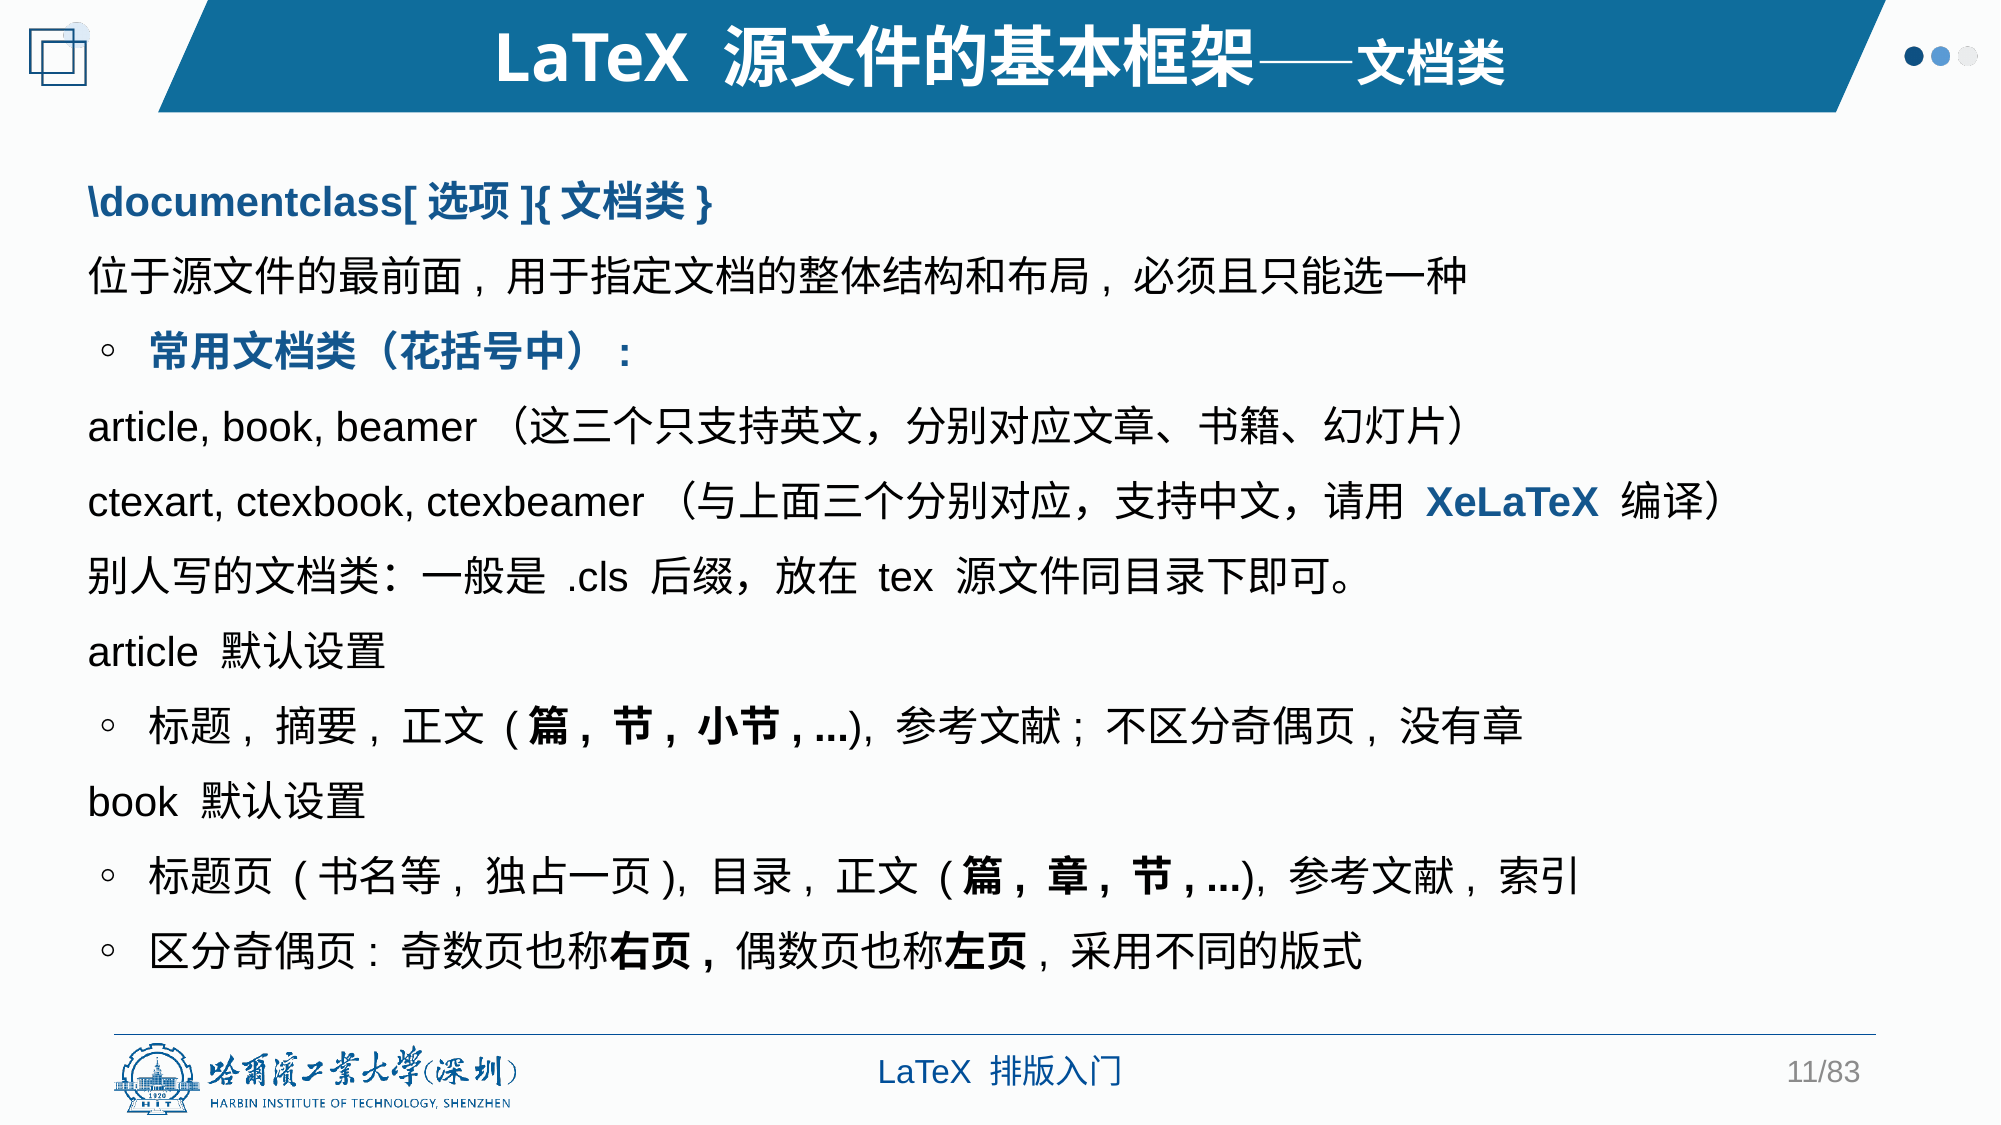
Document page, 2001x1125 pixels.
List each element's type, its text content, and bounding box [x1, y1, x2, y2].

text_box LaTeX 源文件的基本框架——文档类 [291, 7, 1709, 103]
text_box \documentclass[选项]{文档类} 位于源文件的最前面, 用于指定文档的整体结构和布局, 必须且只能选一种 ◦ 常用文档类（花括号中）: article, book, beamer（这三个只支持英文，分别对应文章、书籍、幻灯片） ctexart, ctexbook, ctexbeamer（与上面三个分别对应，支持中文，请用 XeLaTeX 编译） 别人写的文档类：一般是 .cls 后缀，放在 tex 源文件同目录下即可。 article 默认设置 ◦ 标题, 摘要, 正文 (篇, 节, 小节, ...), 参考文献; 不区分奇偶页, 没有章 book 默认设置 ◦ 标题页 (书名等, 独占一页), 目录, 正文 (篇, 章, 节, ...), 参考文献, 索引 ◦ 区分奇偶页: 奇数页也称右页, 偶数页也称左页, 采用不同的版式 [72, 142, 1886, 983]
picture [1881, 15, 2000, 97]
picture [114, 1043, 516, 1115]
picture [0, 0, 119, 110]
slide_number 11/83 [1432, 1044, 1876, 1097]
